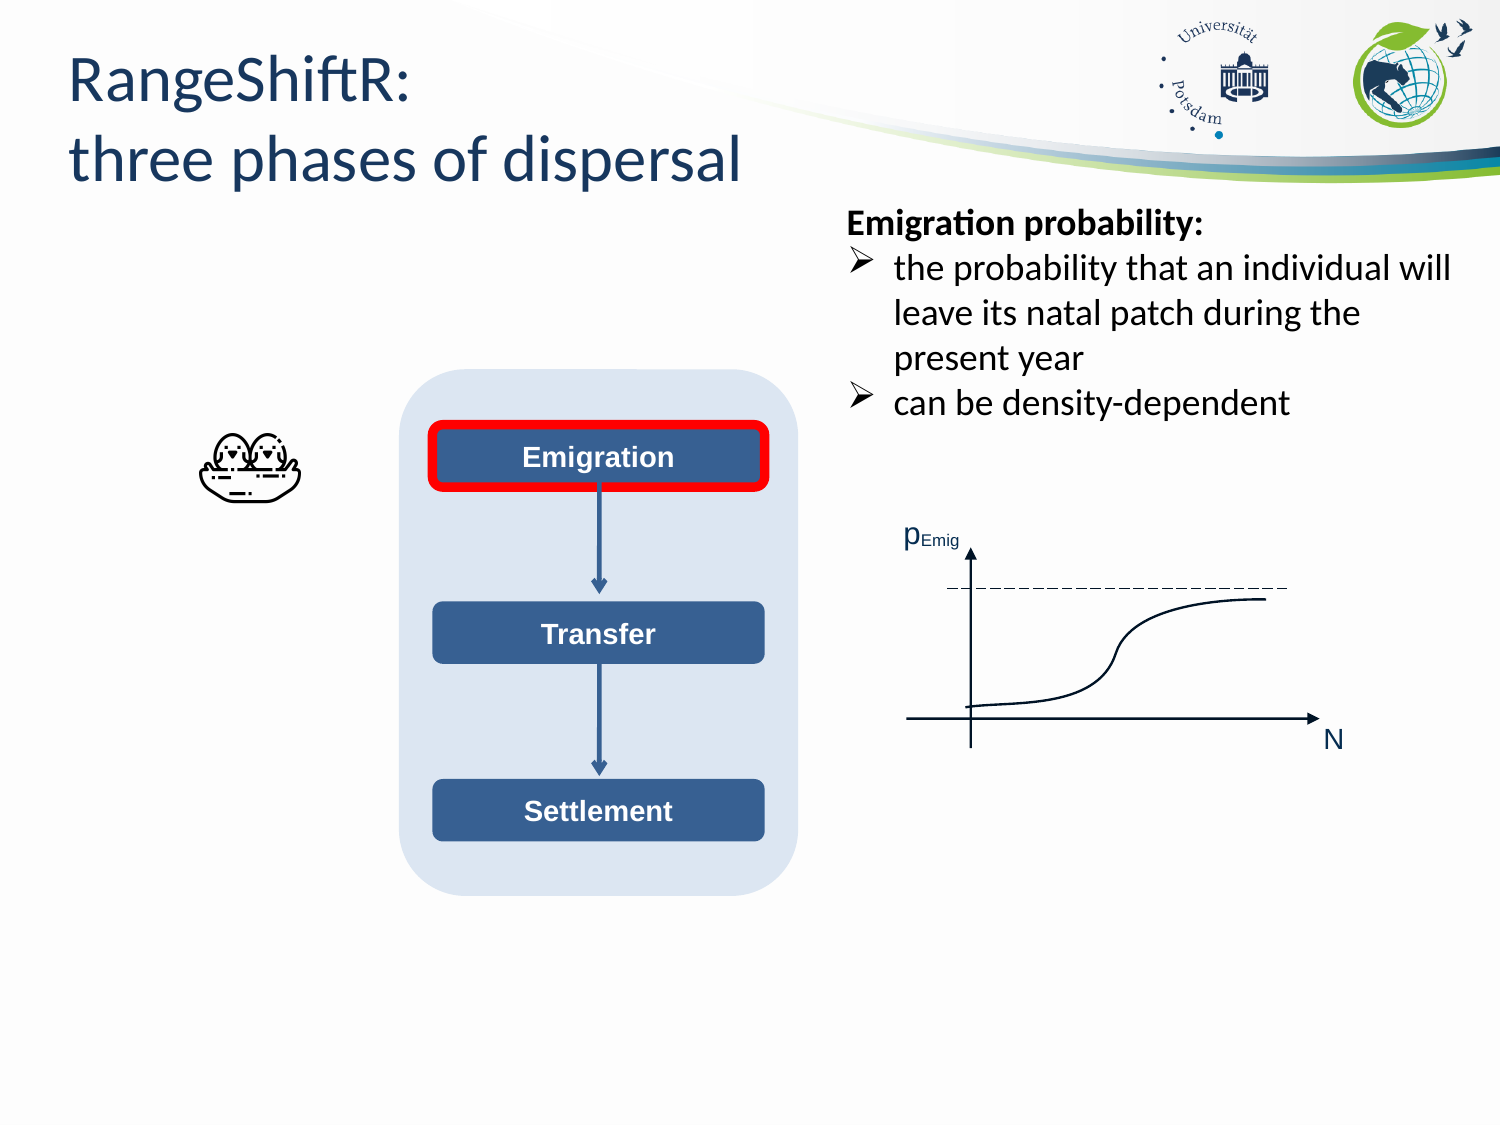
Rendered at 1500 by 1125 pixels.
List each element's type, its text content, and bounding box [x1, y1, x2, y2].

picture [0, 0, 1500, 1125]
text_box pEmig [888, 505, 977, 559]
text_box [965, 599, 1267, 708]
text_box RangeShiftR: three phases of dispersal [69, 54, 857, 175]
text_box Transfer [432, 601, 765, 664]
text_box Settlement [432, 778, 765, 842]
text_box [398, 369, 799, 896]
text_box N [1308, 712, 1397, 763]
text_box Emigration probability: the probability that an individual will leave its natal patch during the present year can be density-dependent [831, 190, 1494, 430]
text_box Emigration [432, 424, 765, 488]
text_box [592, 482, 607, 595]
text_box [592, 664, 607, 777]
